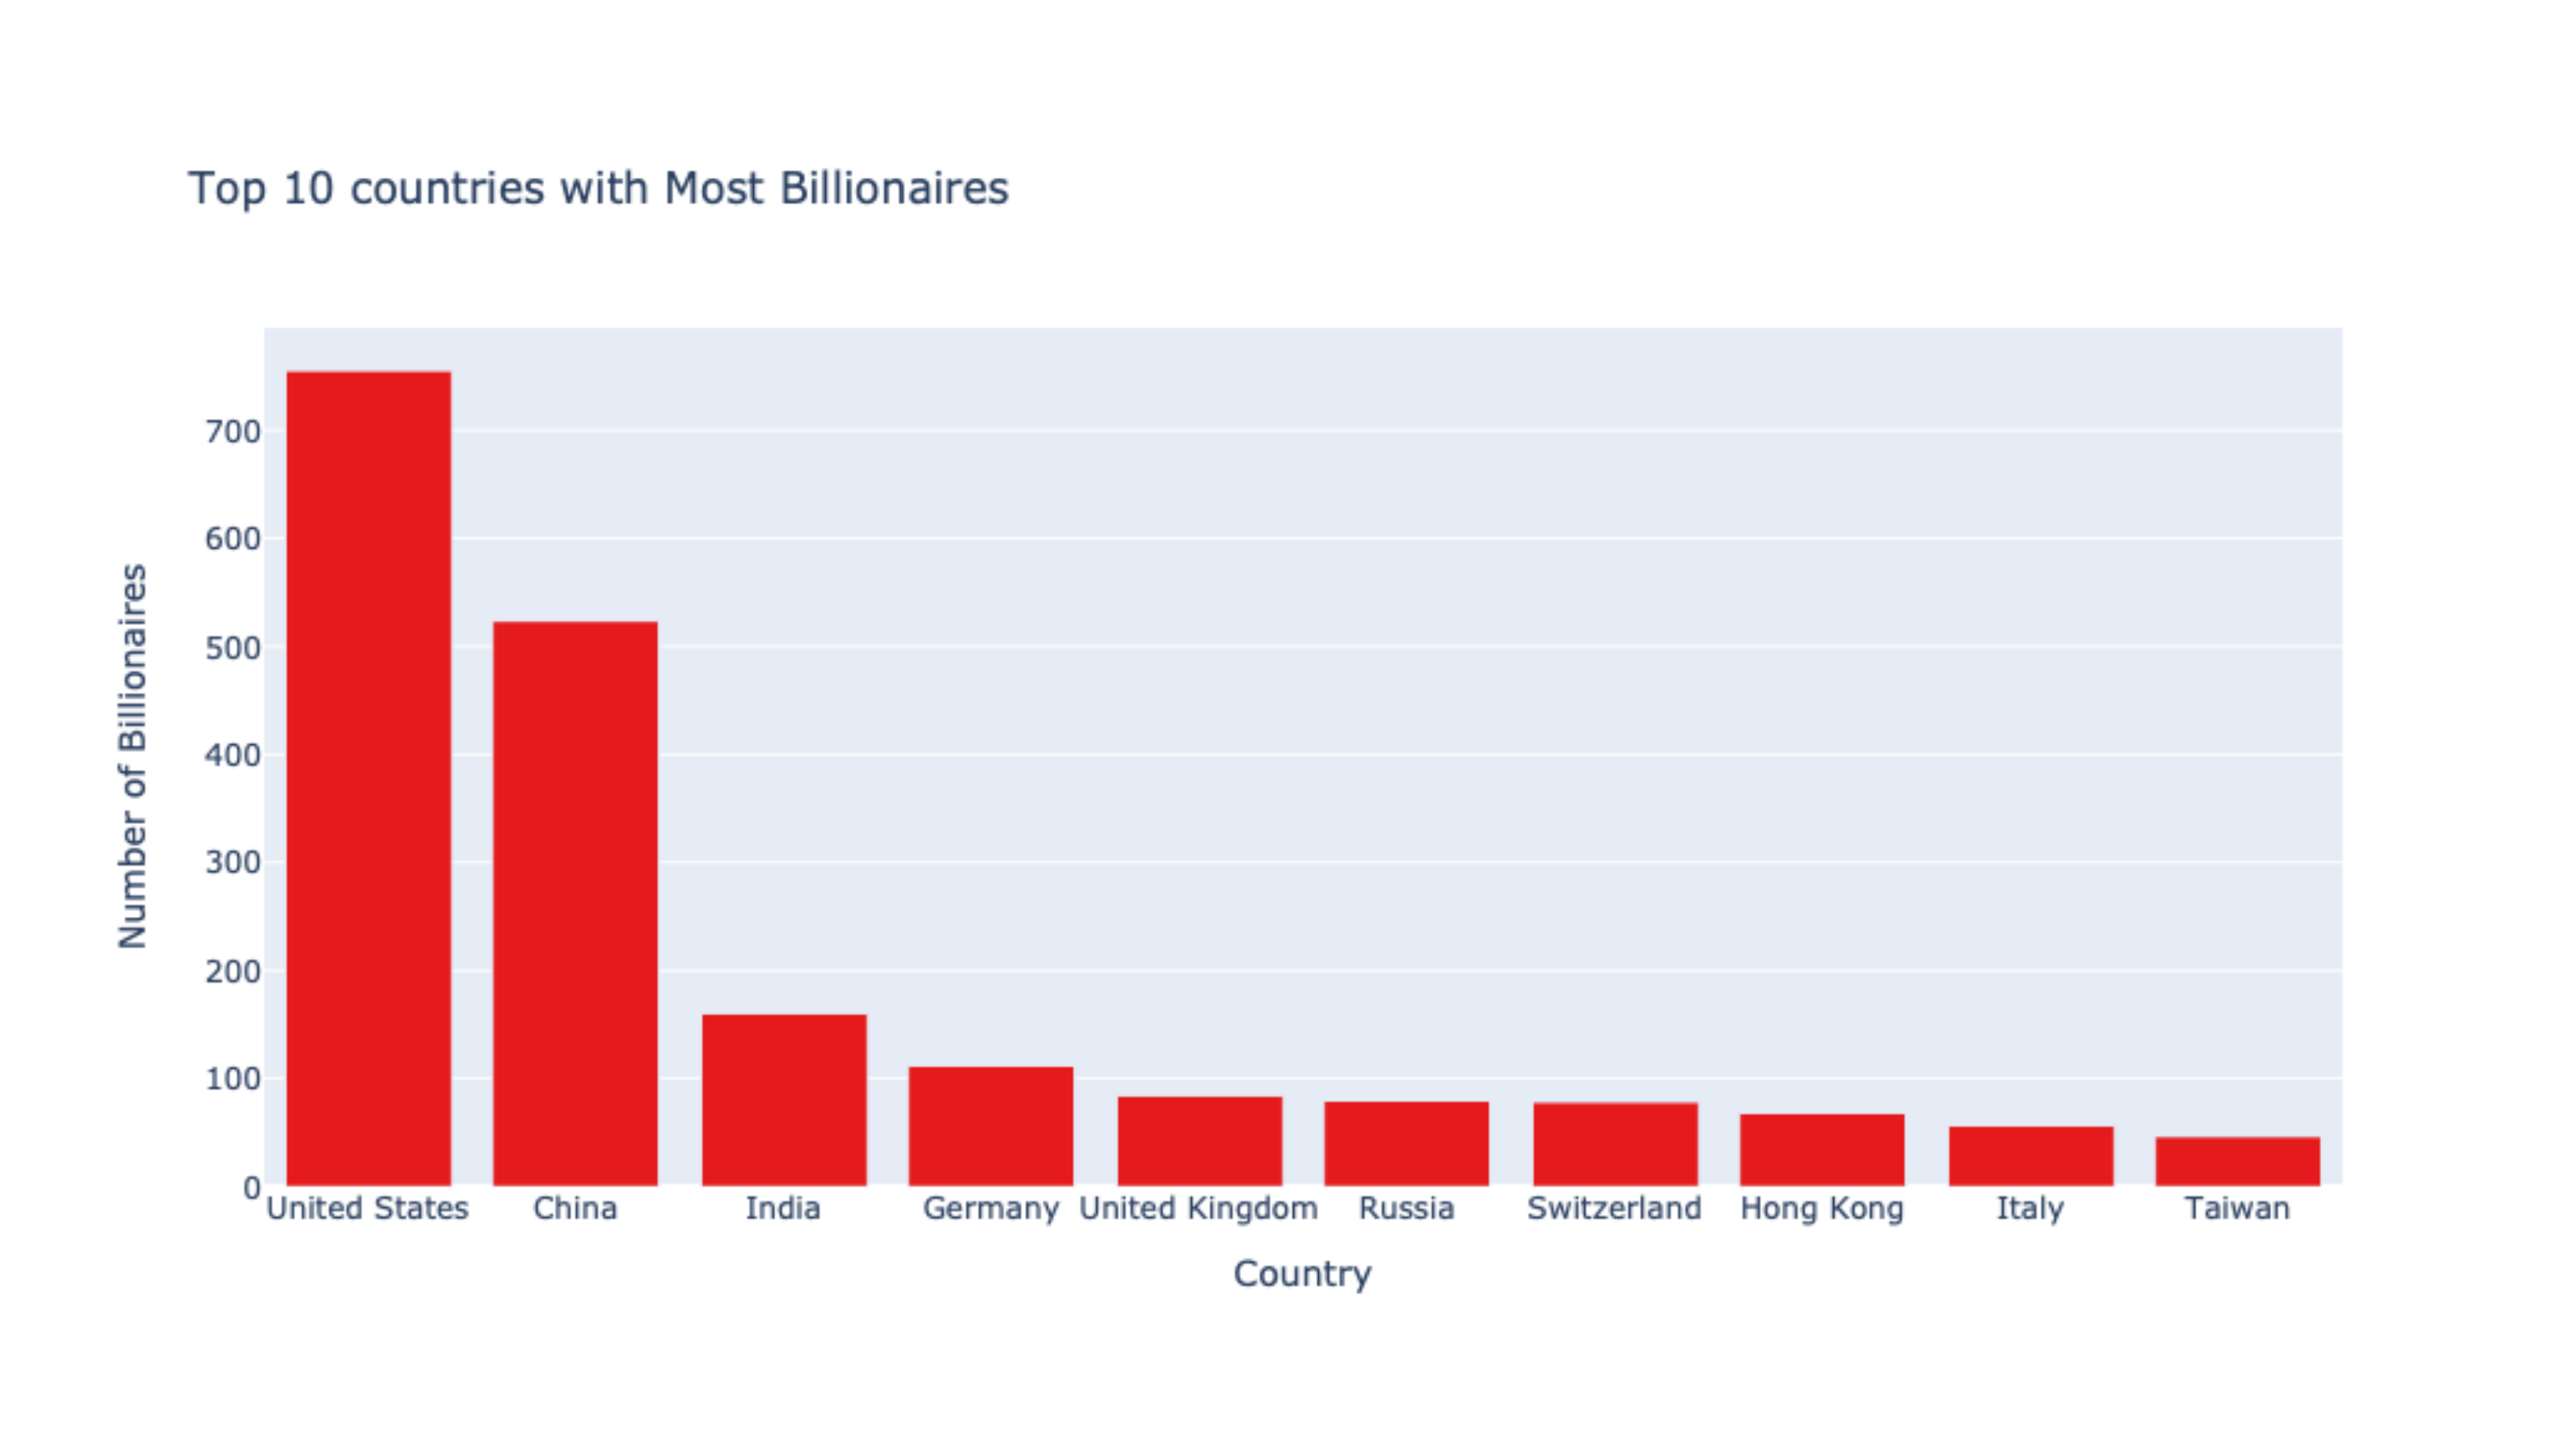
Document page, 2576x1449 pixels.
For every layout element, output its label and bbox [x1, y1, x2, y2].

text_box [66, 80, 2543, 1386]
